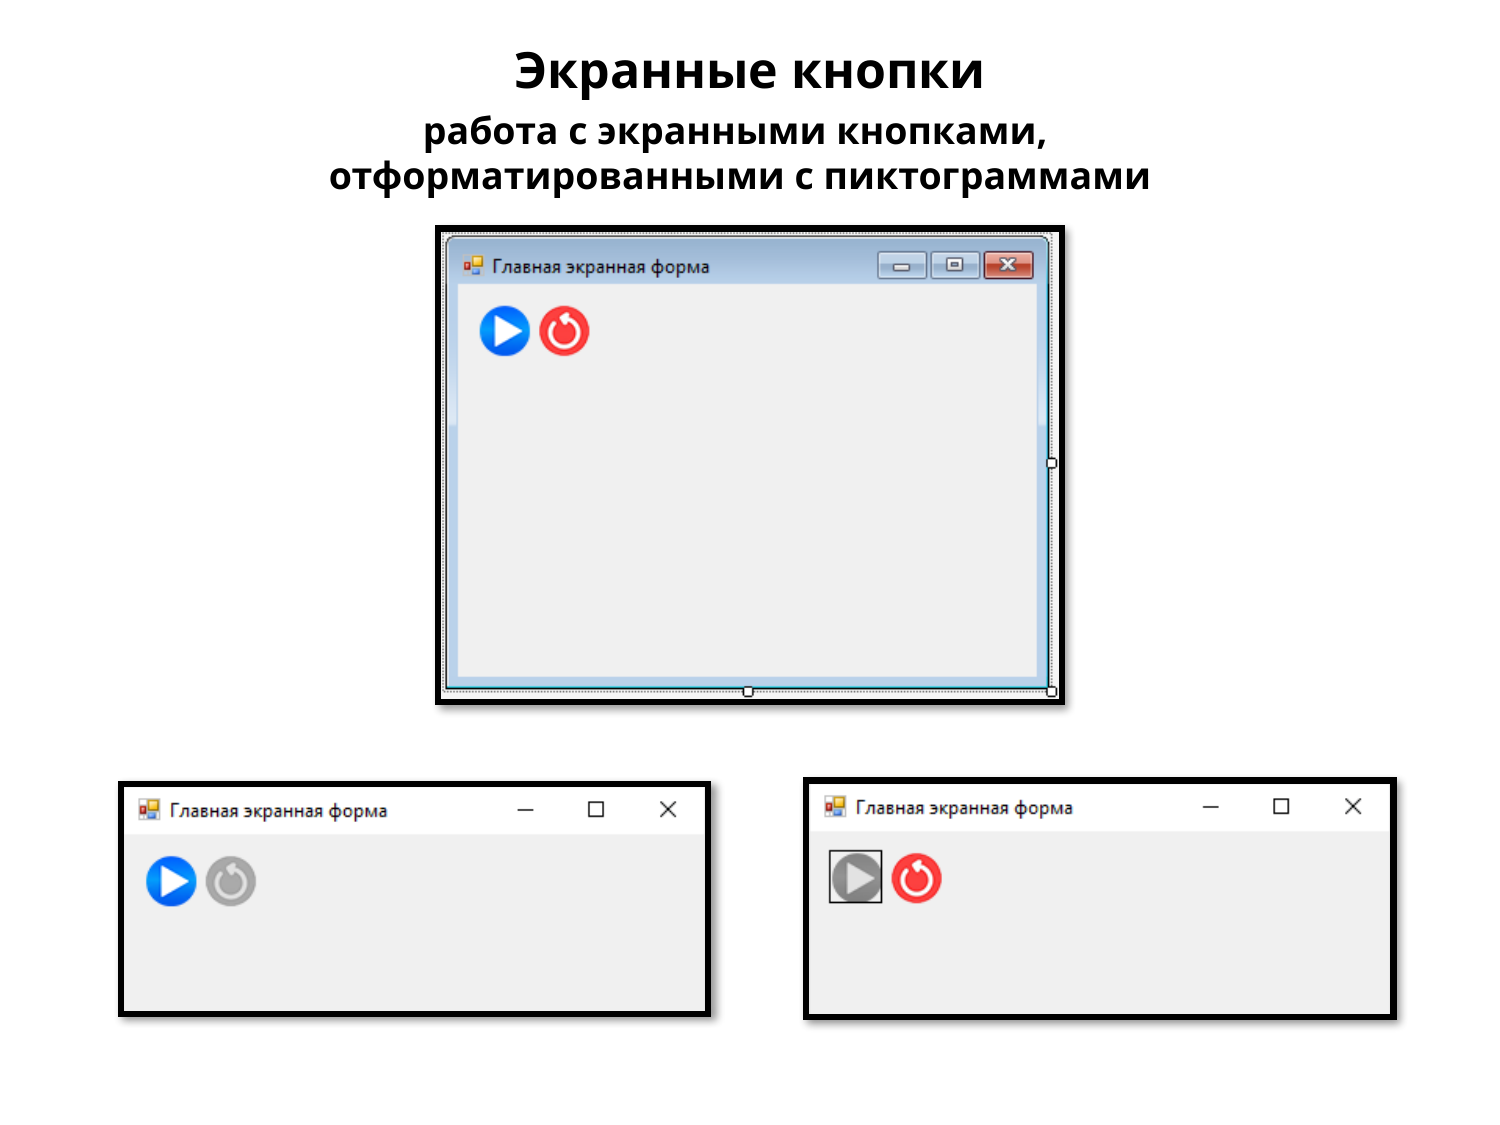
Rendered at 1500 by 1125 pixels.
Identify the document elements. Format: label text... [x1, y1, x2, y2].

picture [441, 231, 1059, 700]
picture [123, 786, 706, 1011]
text_box Экранные кнопки [17, 30, 1483, 106]
text_box работа с экранными кнопками, отформатированными с пиктограммами [31, 100, 1450, 205]
picture [808, 783, 1391, 1015]
